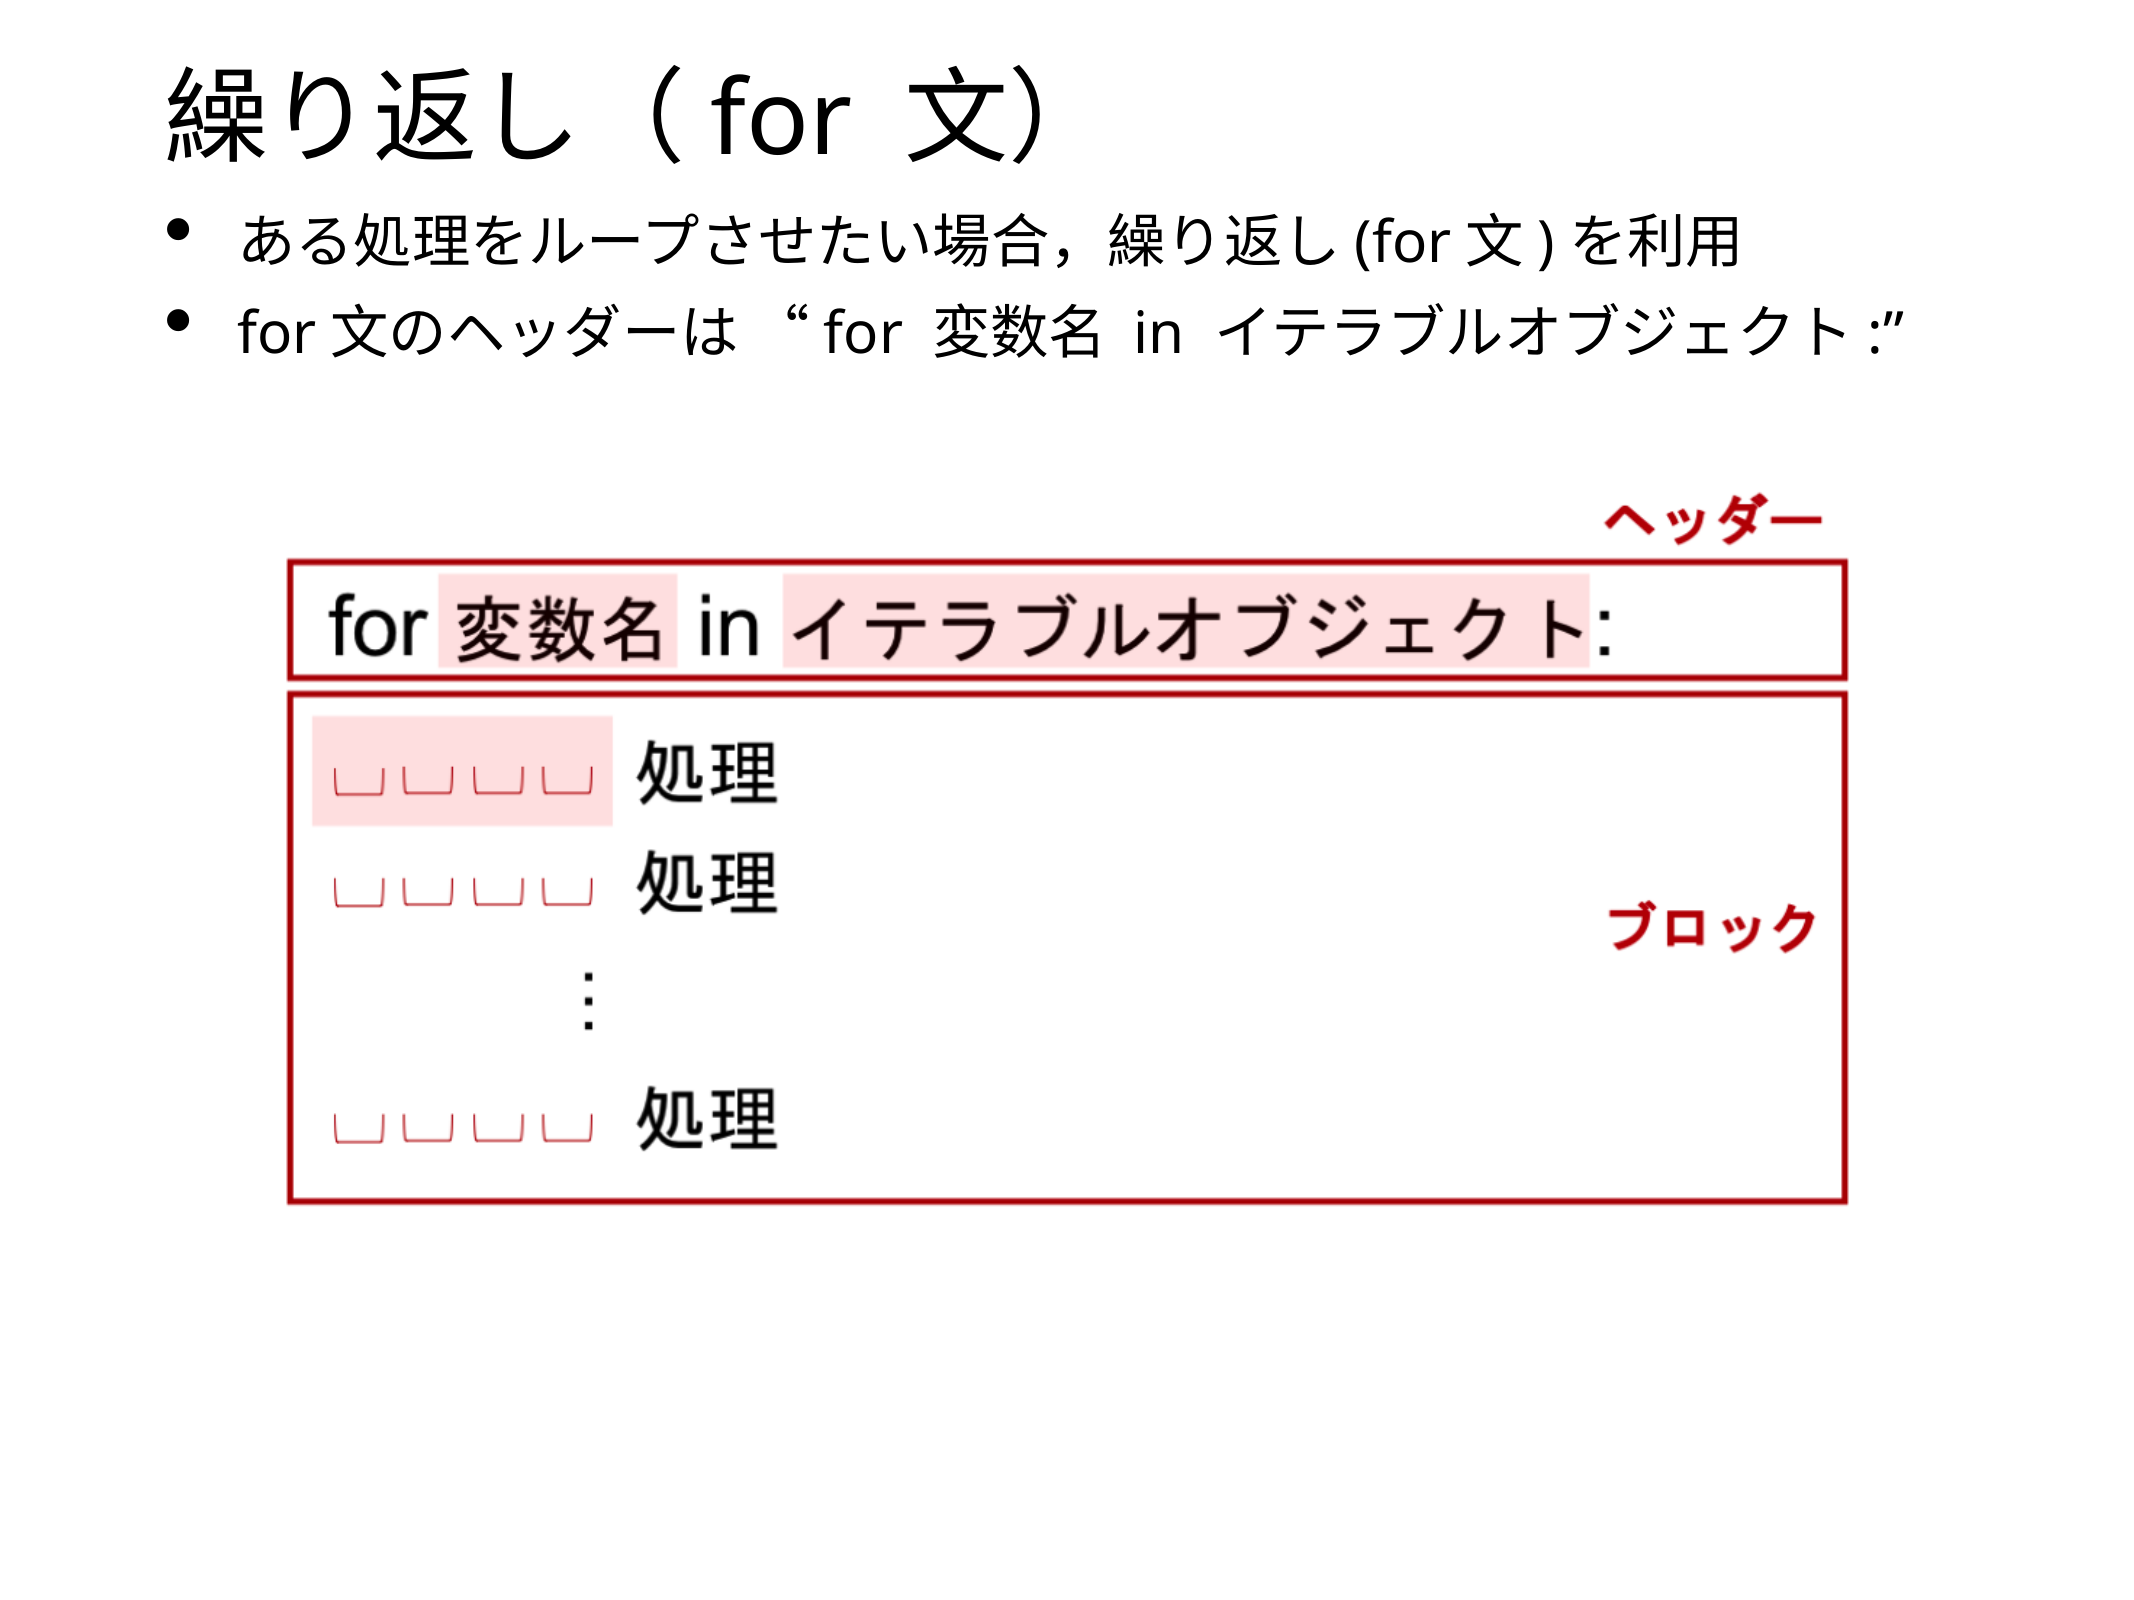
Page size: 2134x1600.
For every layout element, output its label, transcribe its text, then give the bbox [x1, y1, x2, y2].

picture [242, 429, 1891, 1248]
title 繰り返し（for 文） [155, 41, 1978, 193]
list ある処理をループさせたい場合，繰り返し(for文)を利用 for文のヘッダーは “for 変数名 in イテラブルオブジェクト:” [155, 195, 2028, 1050]
